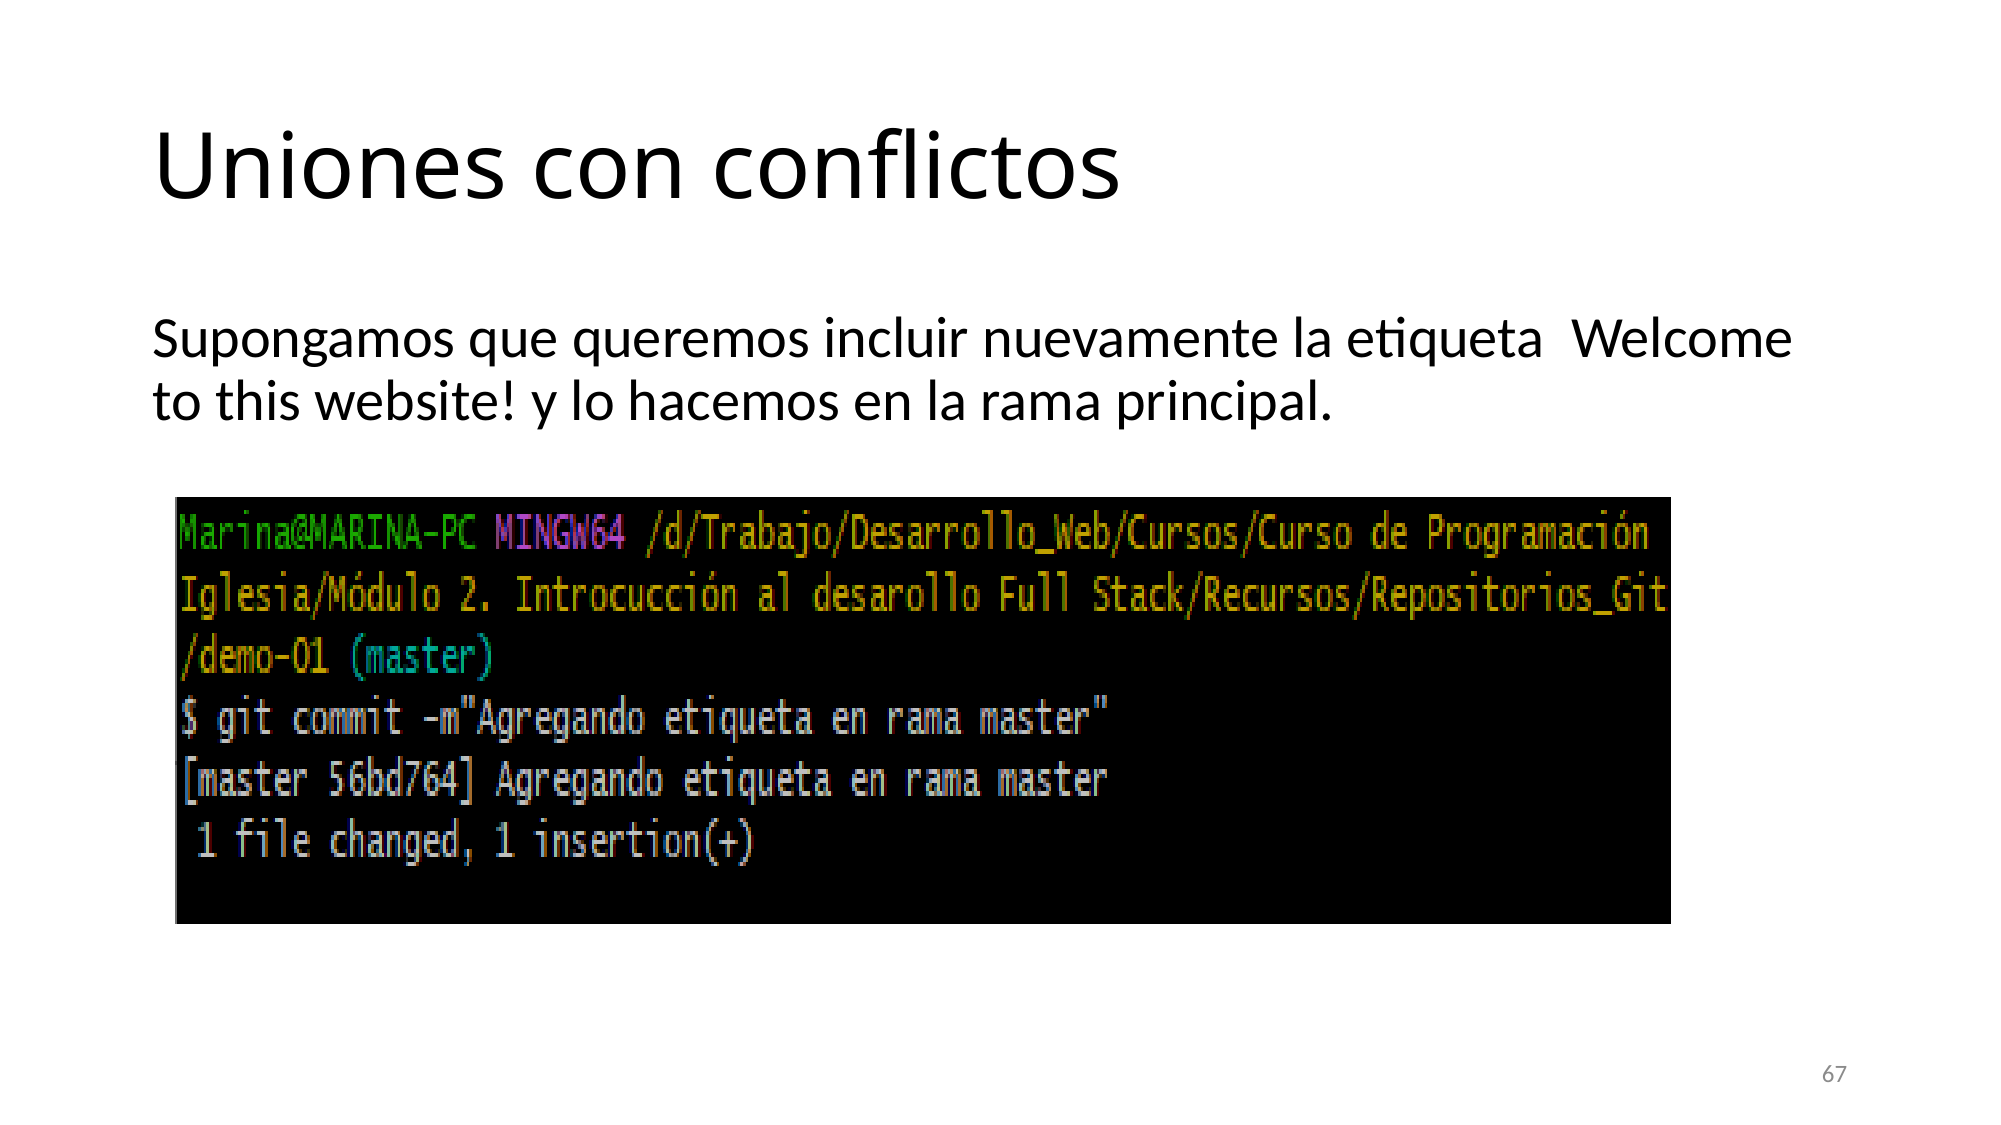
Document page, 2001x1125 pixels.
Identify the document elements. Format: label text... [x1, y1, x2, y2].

slide_number 67 [1412, 1042, 1863, 1103]
title Uniones con conflictos [137, 59, 1863, 278]
picture [175, 497, 1671, 924]
list Supongamos que queremos incluir nuevamente la etiqueta Welcome to this website! y lo hacemos en la rama principal. [137, 299, 1863, 1014]
